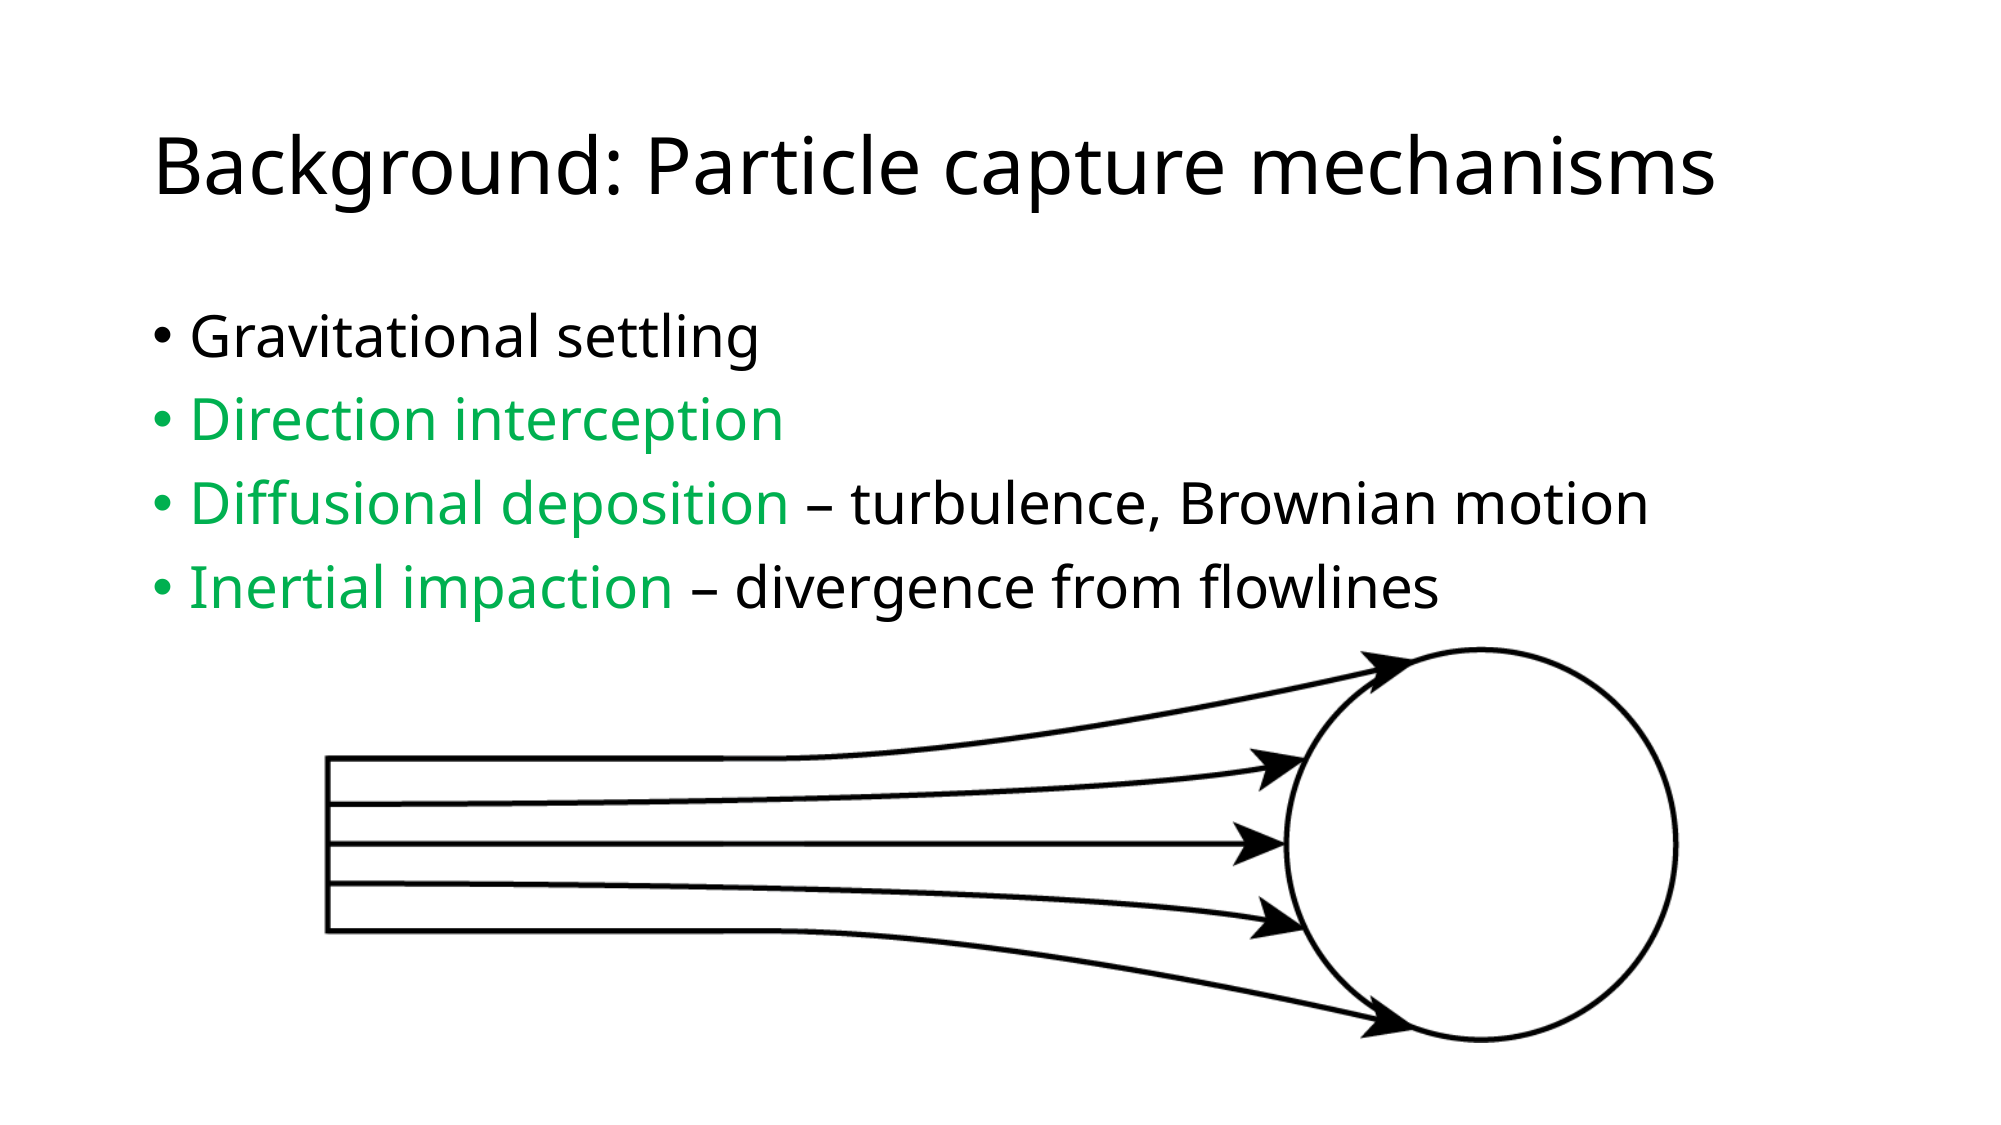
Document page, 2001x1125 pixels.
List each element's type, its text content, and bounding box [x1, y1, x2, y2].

title Background: Particle capture mechanisms [137, 59, 1863, 278]
list Gravitational settling Direction interception Diffusional deposition – turbulence, Brownian motion Inertial impaction – divergence from flowlines [137, 299, 1863, 647]
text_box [319, 624, 1721, 1062]
